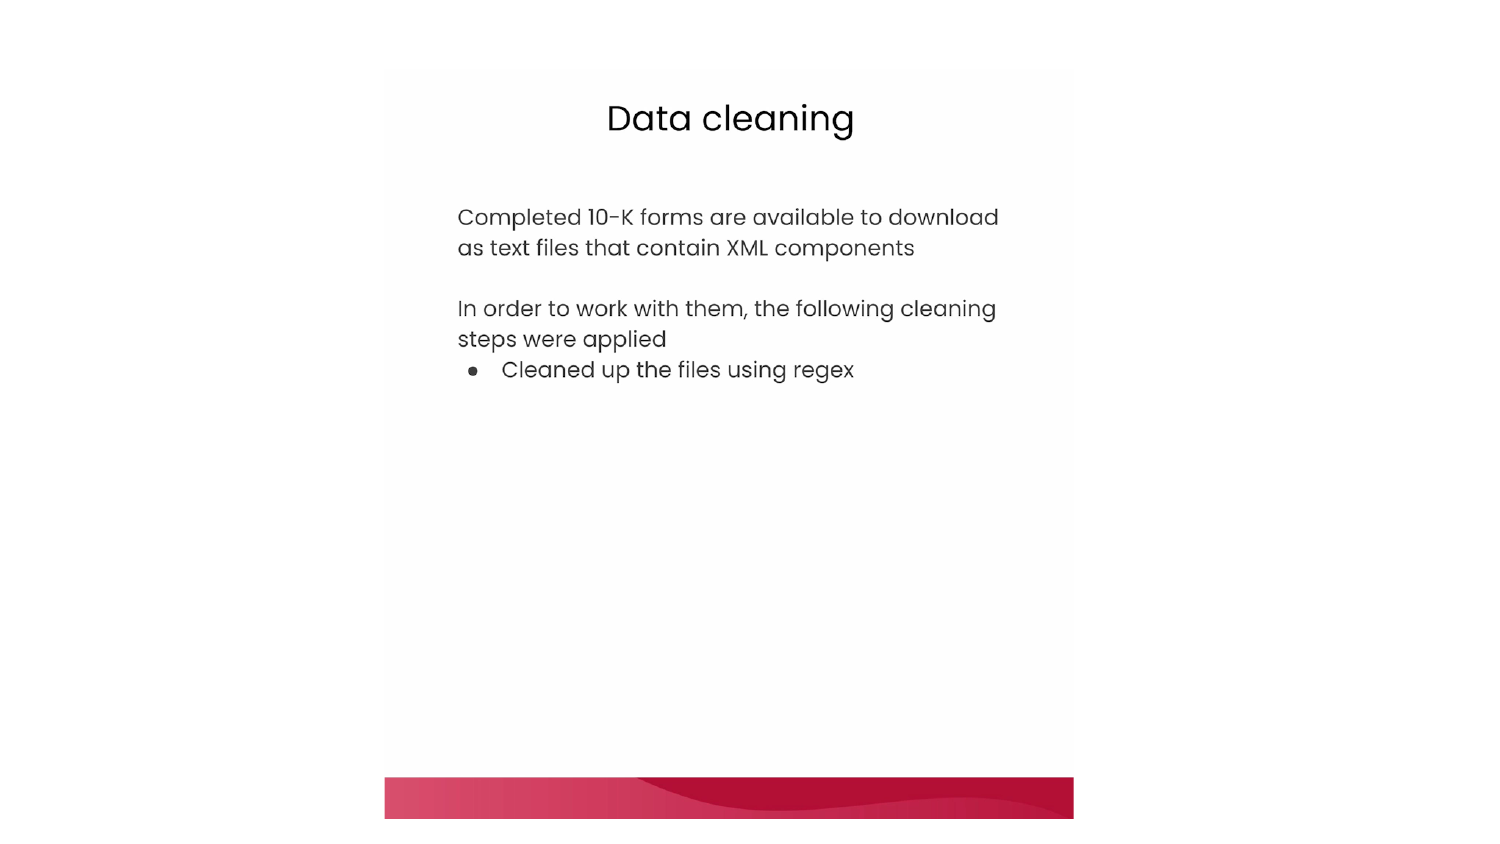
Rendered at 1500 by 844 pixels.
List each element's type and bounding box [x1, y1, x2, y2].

picture [384, 69, 1075, 819]
